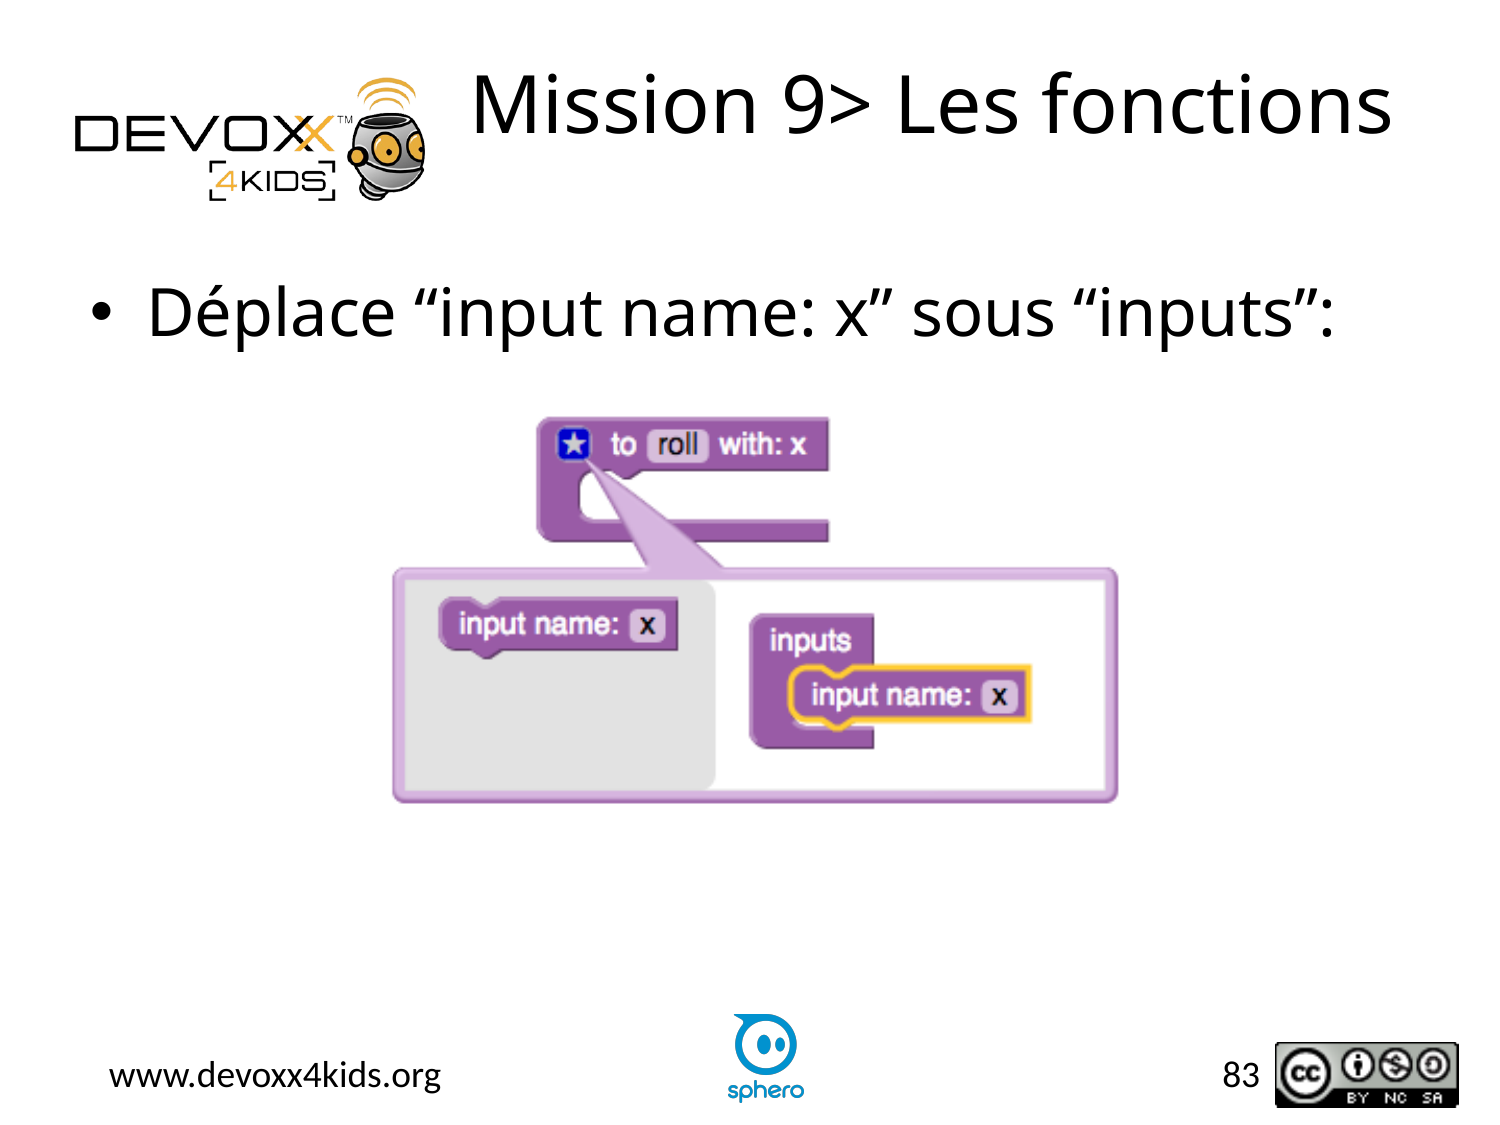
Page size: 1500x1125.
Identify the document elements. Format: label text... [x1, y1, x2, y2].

picture [794, 1088, 801, 1095]
slide_number 83 [1074, 1042, 1275, 1103]
picture [1275, 1042, 1459, 1108]
picture [743, 1021, 789, 1068]
picture [743, 1088, 749, 1095]
picture [75, 77, 425, 201]
title Mission 9> Les fonctions [439, 45, 1425, 233]
picture [728, 1014, 804, 1103]
list Déplace “input name: x” sous “inputs”: [75, 262, 1425, 1005]
picture [347, 384, 1151, 832]
picture [728, 1096, 739, 1103]
